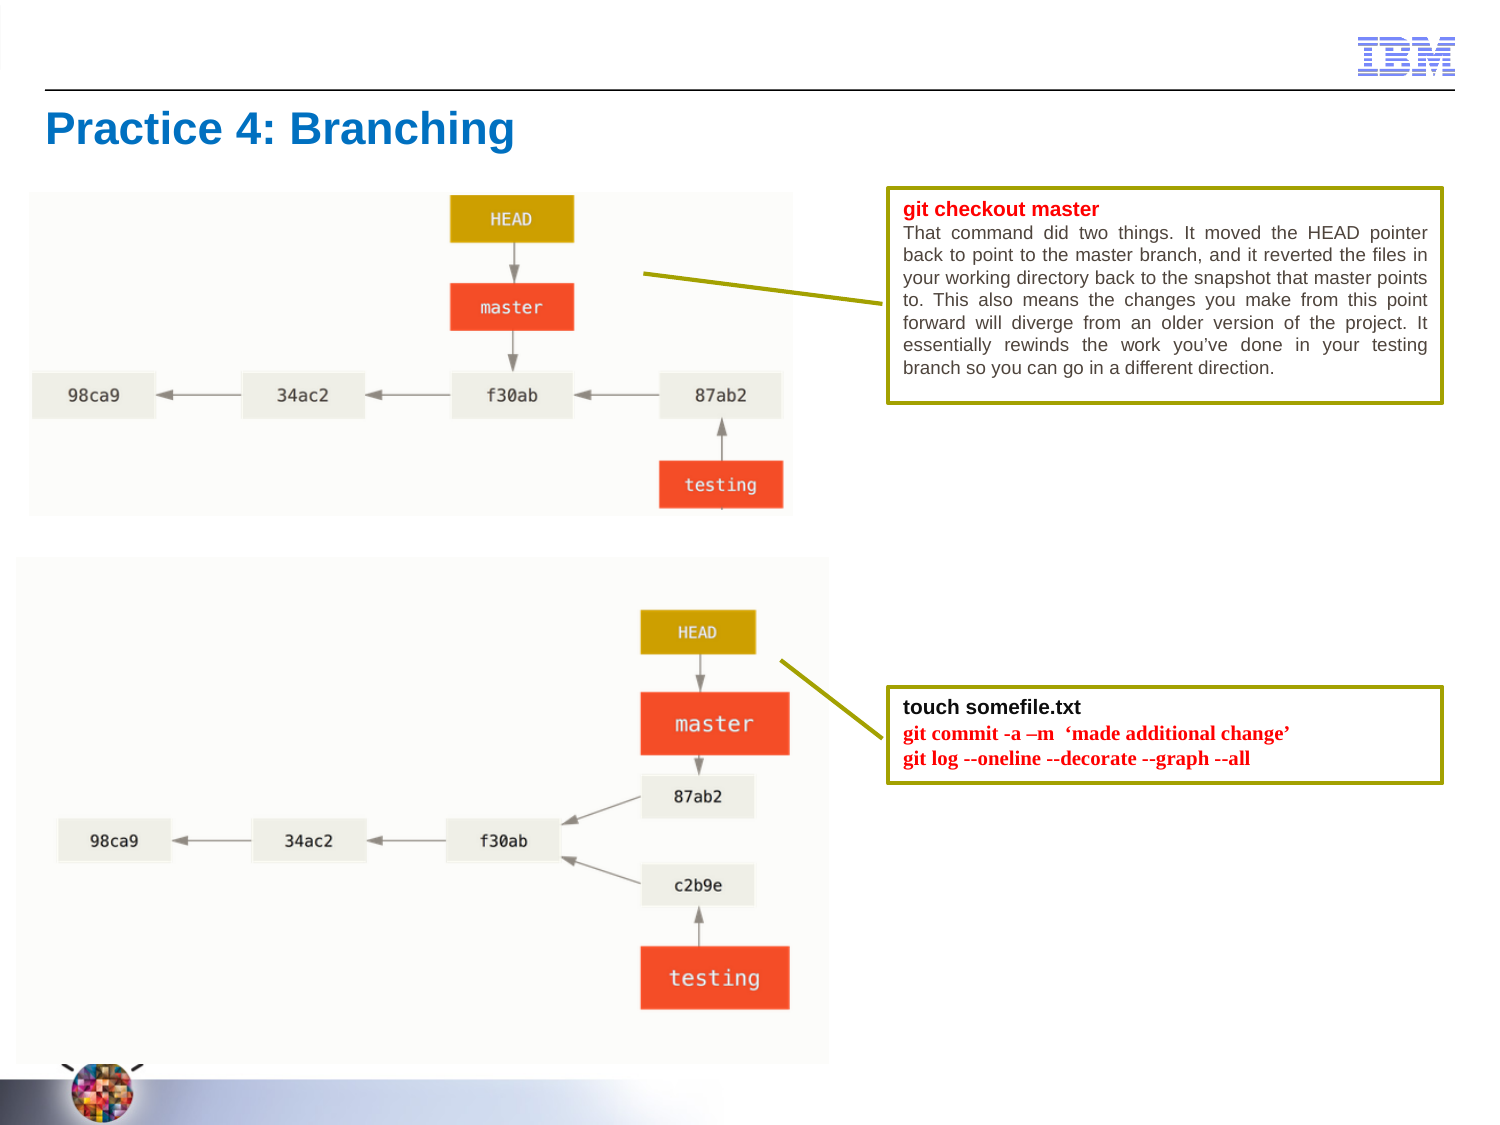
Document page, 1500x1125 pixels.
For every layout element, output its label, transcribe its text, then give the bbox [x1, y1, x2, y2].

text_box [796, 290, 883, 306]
title Practice 4: Branching [29, 97, 1456, 160]
text_box [796, 304, 948, 465]
picture [29, 192, 793, 516]
text_box touch somefile.txt git commit -a –m ‘made additional change’ git log --oneline --decorate --graph --all [886, 685, 1444, 785]
text_box git checkout master That command did two things. It moved the HEAD pointer back to point to the master branch, and it reverted the files in your working directory back to the snapshot that master points to. This also means the changes you make from this point forward will diverge from an older version of the project. It essentially rewinds the work you’ve done in your testing branch so you can go in a different direction. [886, 186, 1444, 405]
text_box touch somefile.txt git commit -a –m ‘made additional change’ git log --oneline --decorate --graph --all [833, 697, 884, 741]
picture [1358, 37, 1455, 76]
picture [0, 557, 829, 1125]
